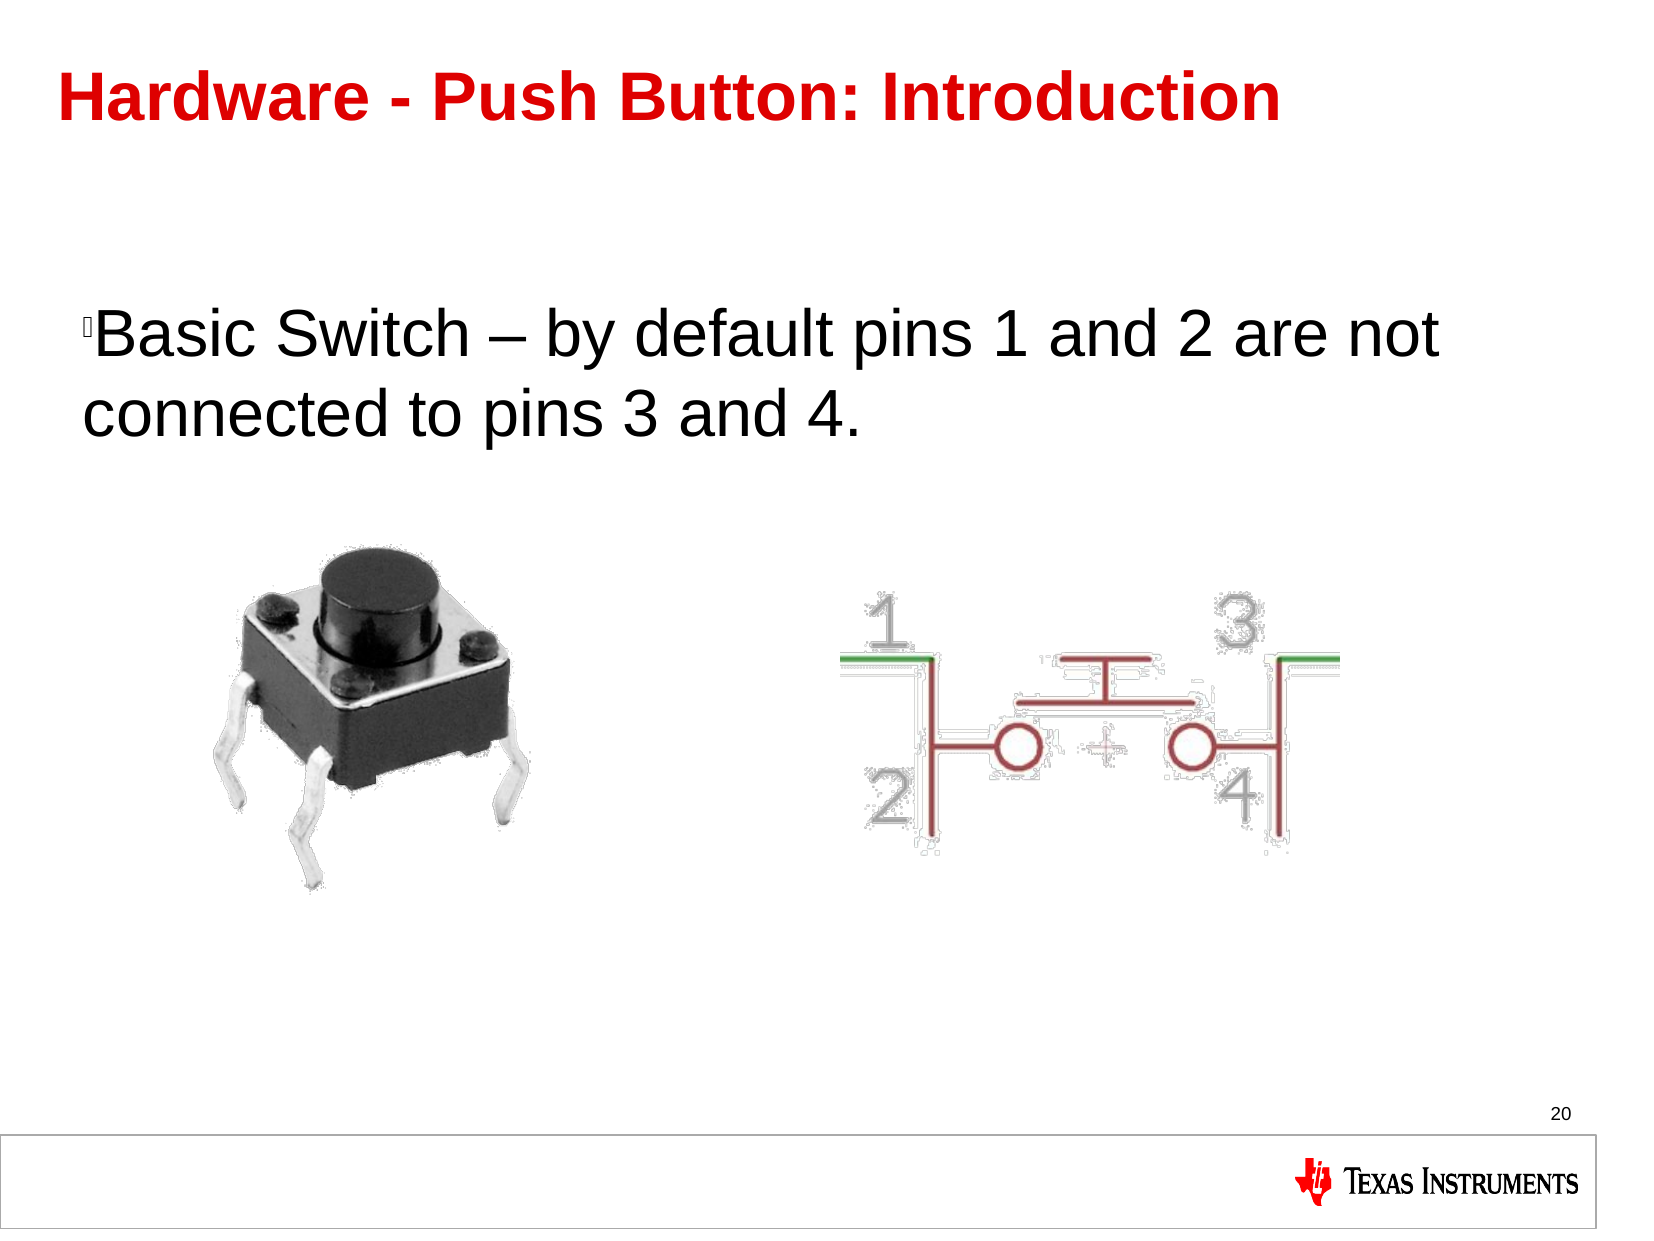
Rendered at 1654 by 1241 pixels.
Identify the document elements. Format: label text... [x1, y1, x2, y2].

picture [1295, 1158, 1578, 1206]
picture [187, 539, 556, 905]
text_box Basic Switch – by default pins 1 and 2 are not connected to pins 3 and 4. [82, 290, 1571, 1010]
picture [839, 554, 1341, 879]
slide_number 20 [1200, 1093, 1588, 1132]
title Hardware - Push Button: Introduction [41, 25, 1572, 174]
